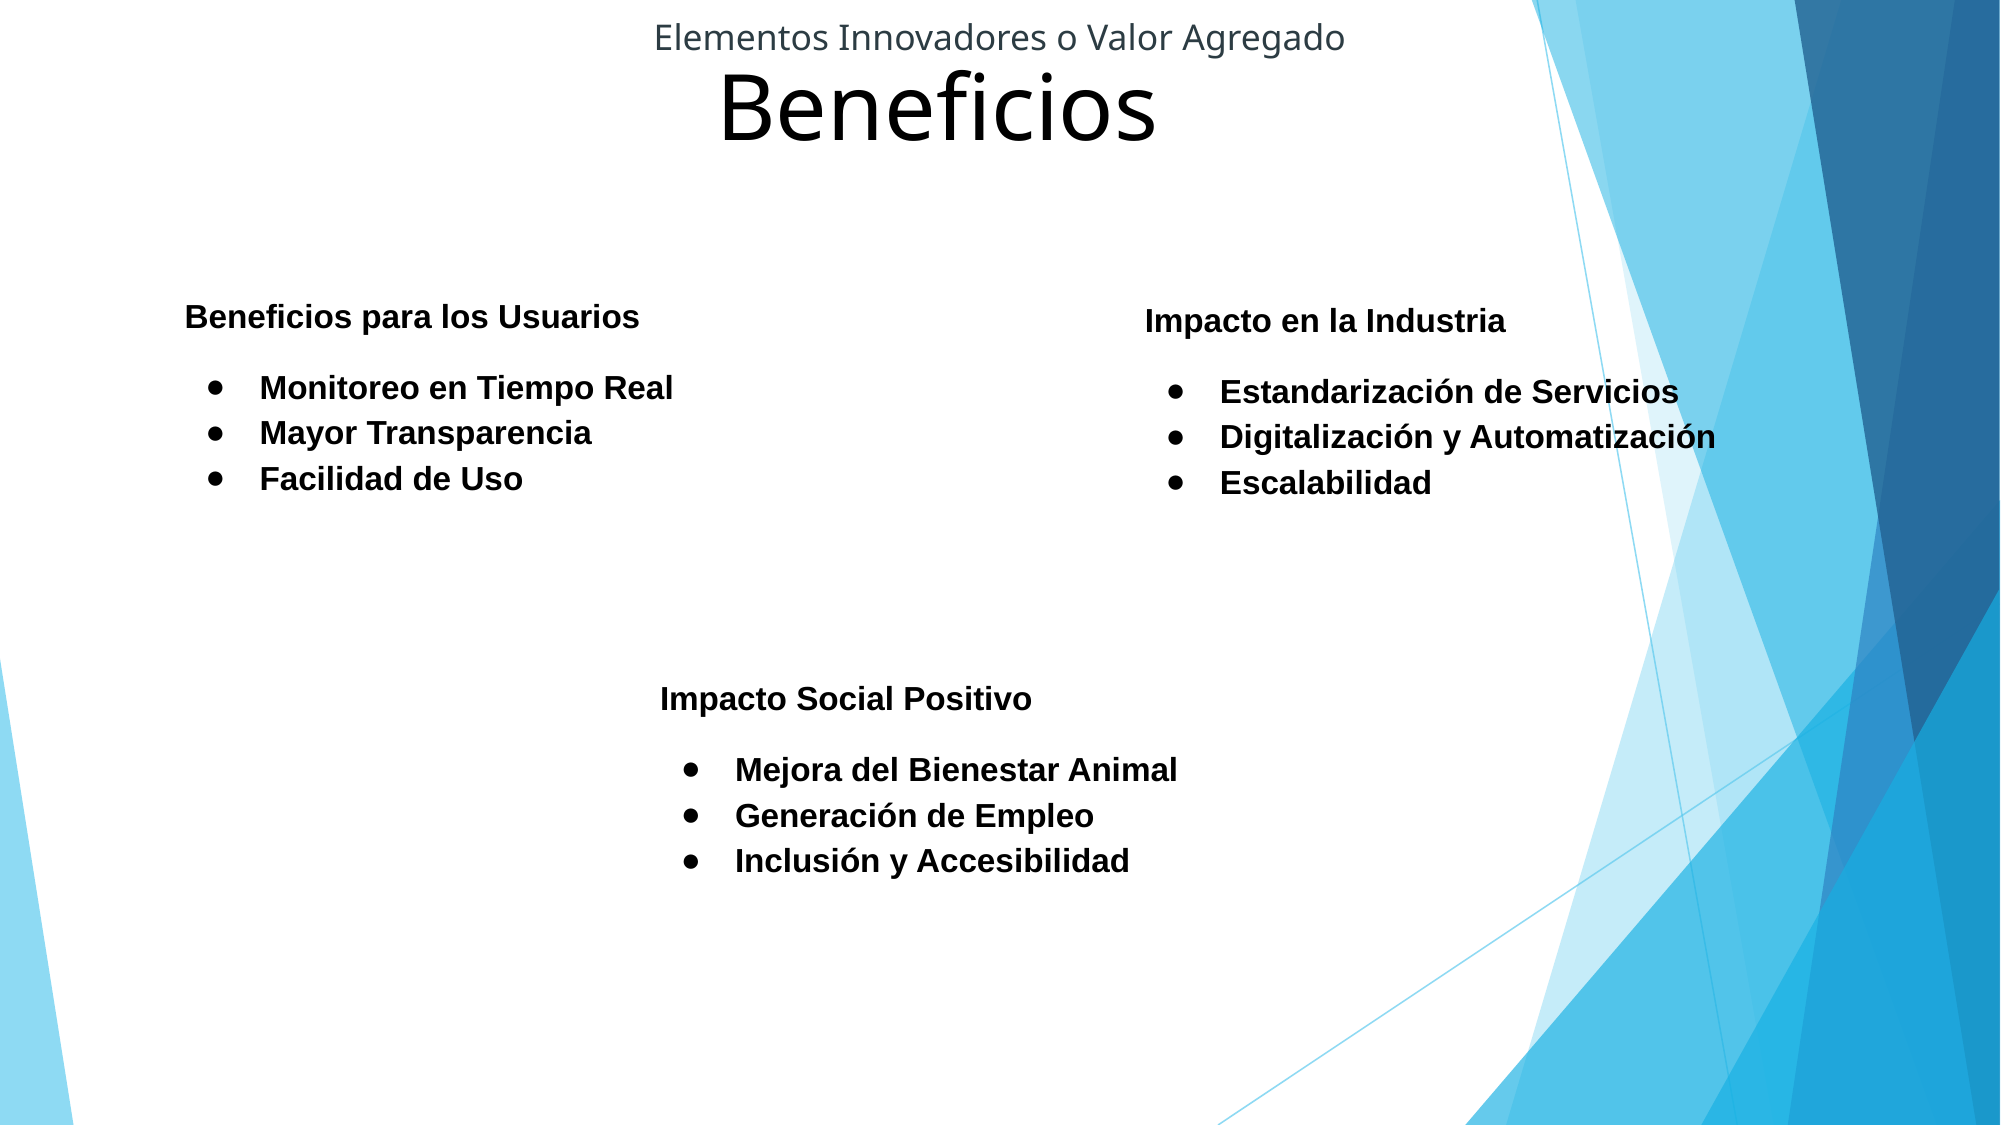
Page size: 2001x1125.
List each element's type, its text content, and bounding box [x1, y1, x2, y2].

text_box Beneficios para los Usuarios Monitoreo en Tiempo Real Mayor Transparencia Facilidad de Uso [184, 281, 721, 570]
text_box Elementos Innovadores o Valor Agregado [0, 0, 2000, 73]
text_box Impacto Social Positivo Mejora del Bienestar Animal Generación de Empleo Inclusión y Accesibilidad [645, 656, 1256, 966]
text_box Impacto en la Industria Estandarización de Servicios Digitalización y Automatización Escalabilidad [1129, 277, 1778, 606]
text_box Beneficios [172, 73, 1704, 167]
